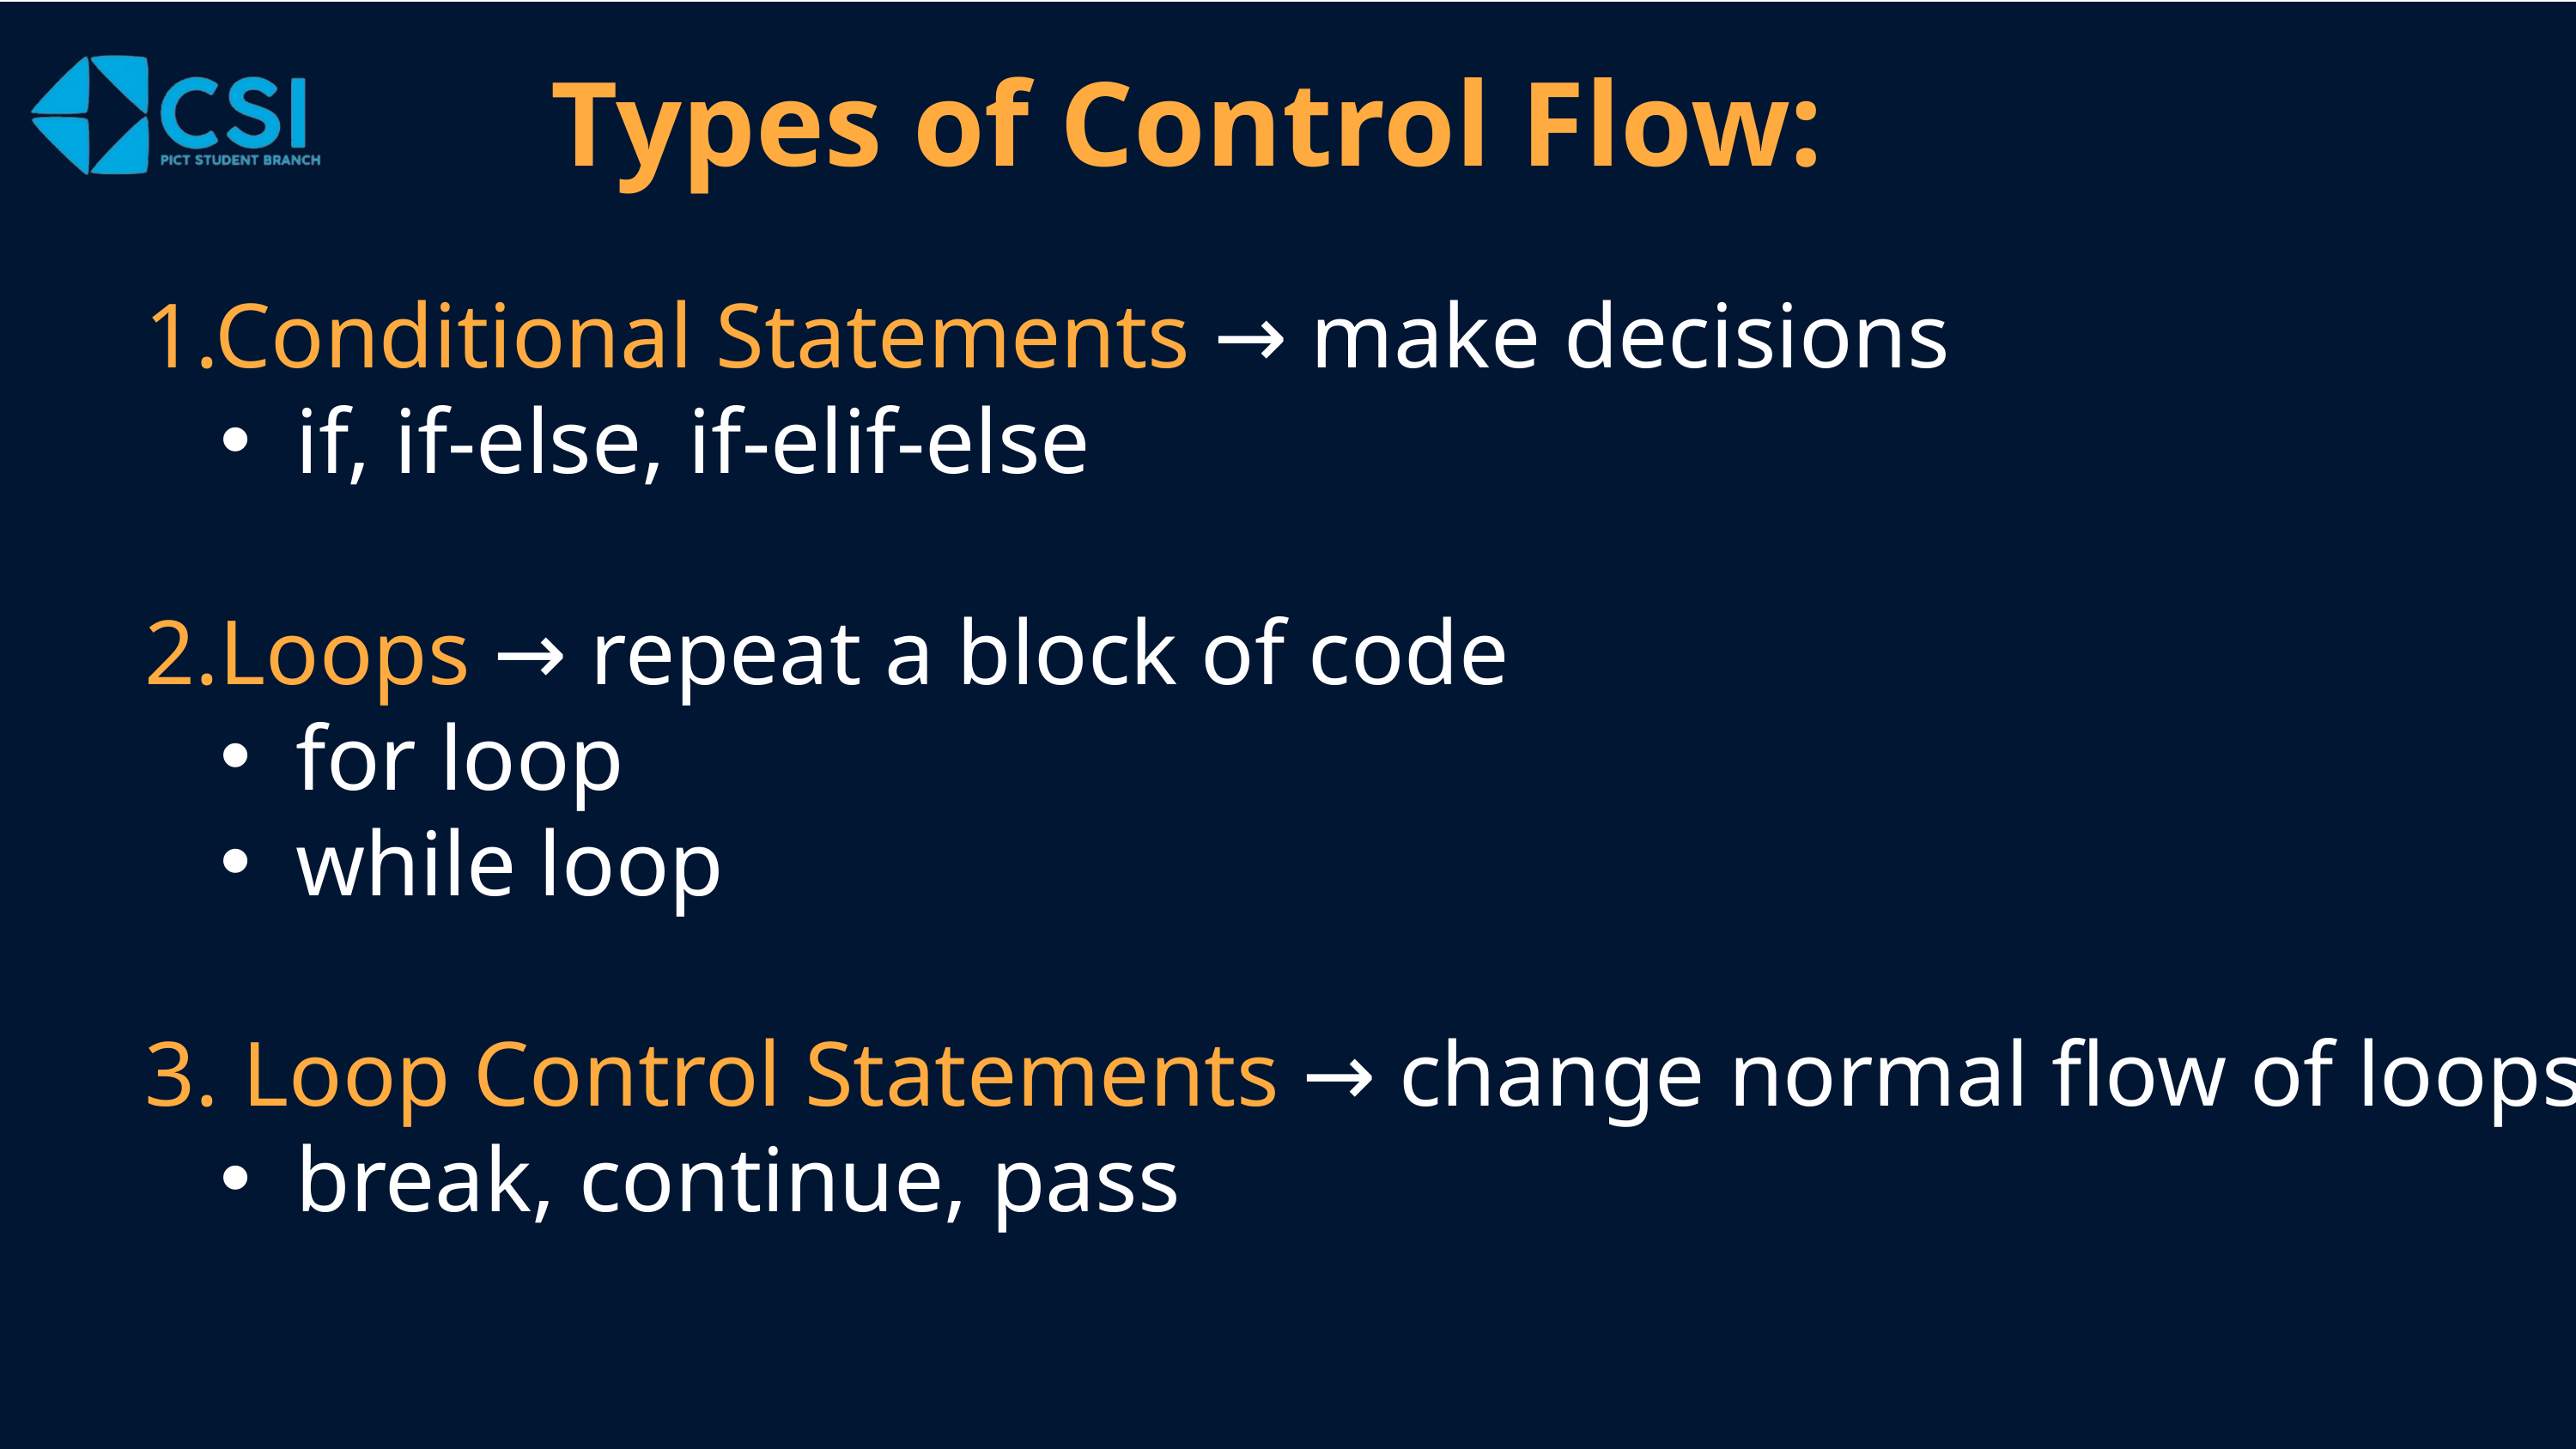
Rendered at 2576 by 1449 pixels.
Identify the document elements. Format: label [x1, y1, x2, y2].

text_box [0, 0, 2576, 1449]
